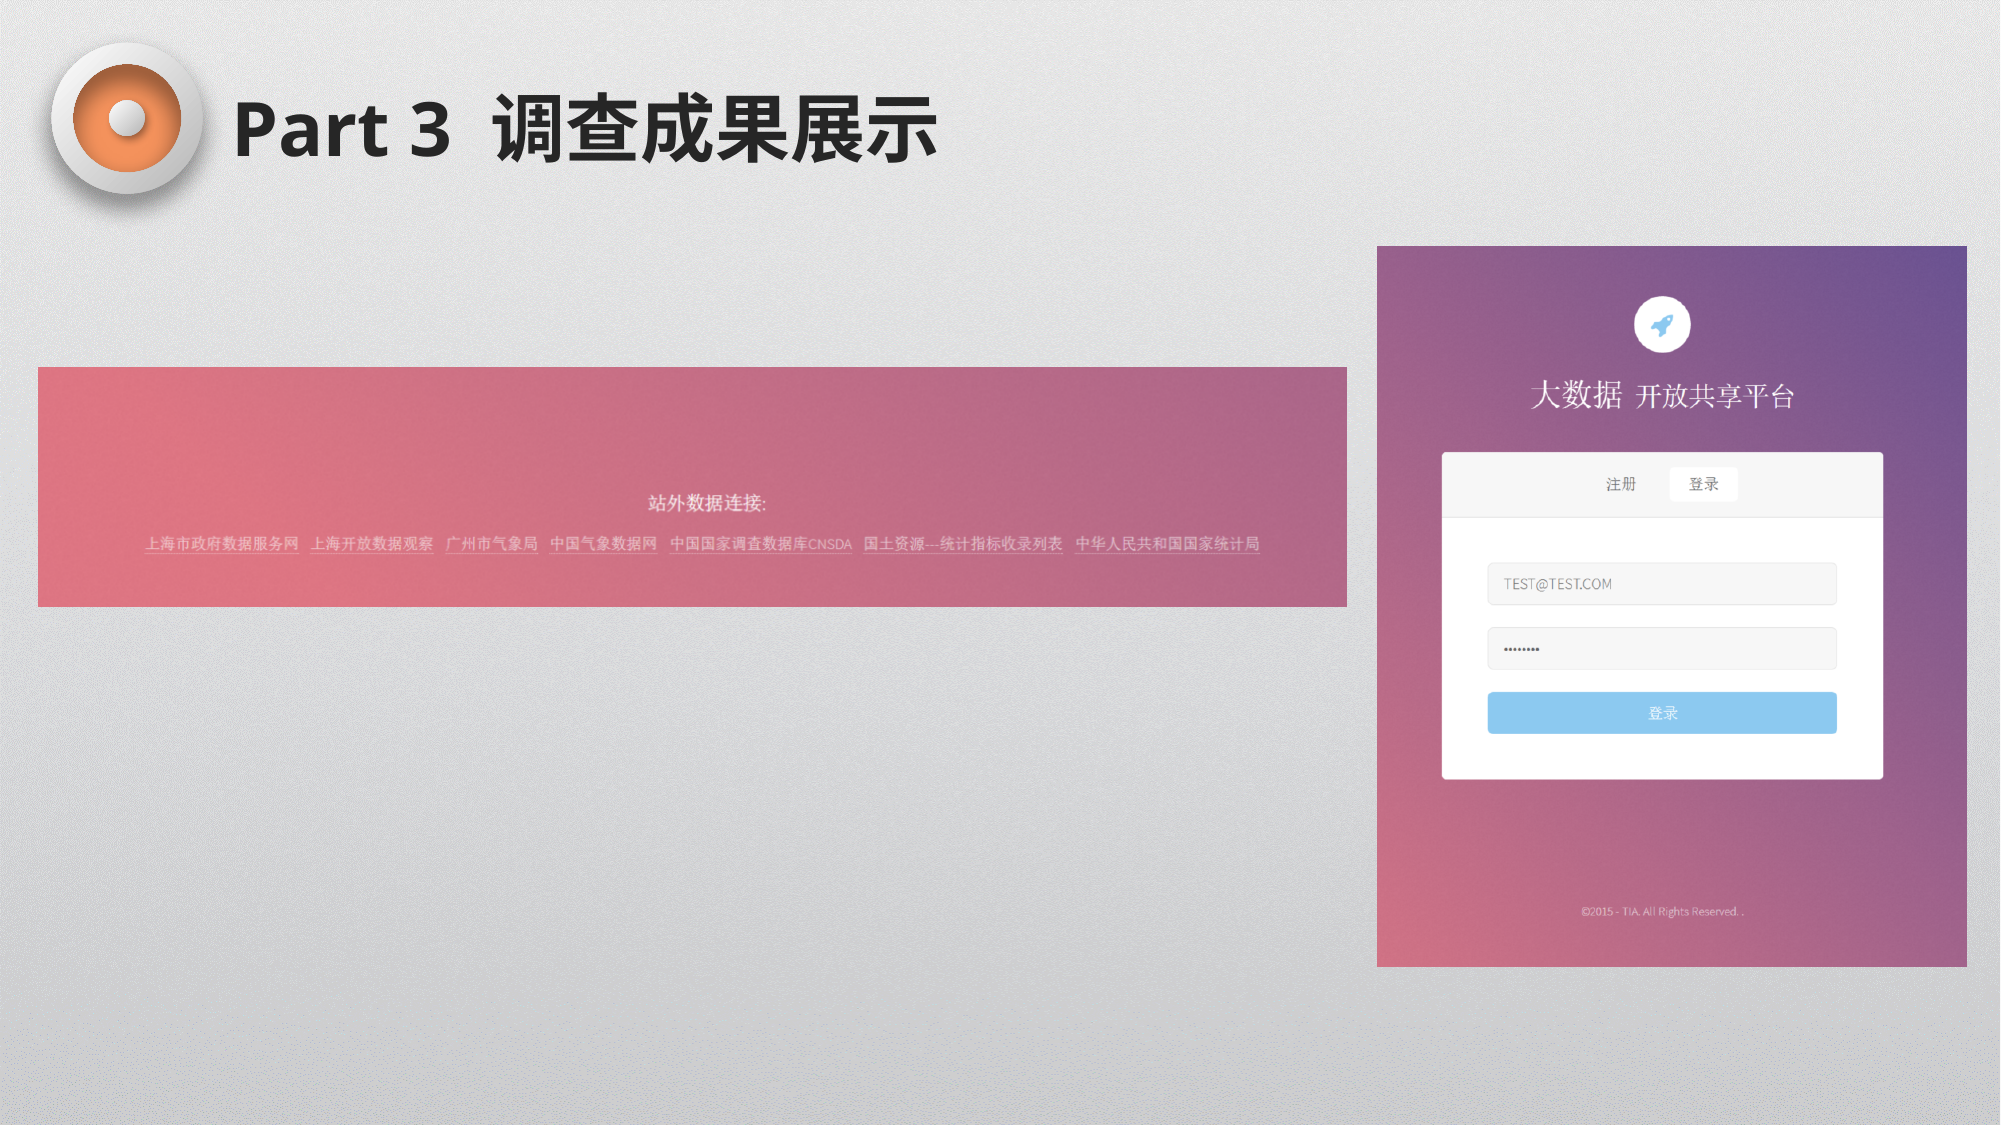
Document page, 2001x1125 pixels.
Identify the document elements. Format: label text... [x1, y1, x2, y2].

text_box Part 3 调查成果展示 [216, 74, 955, 179]
picture [0, 0, 2001, 1125]
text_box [51, 42, 203, 194]
